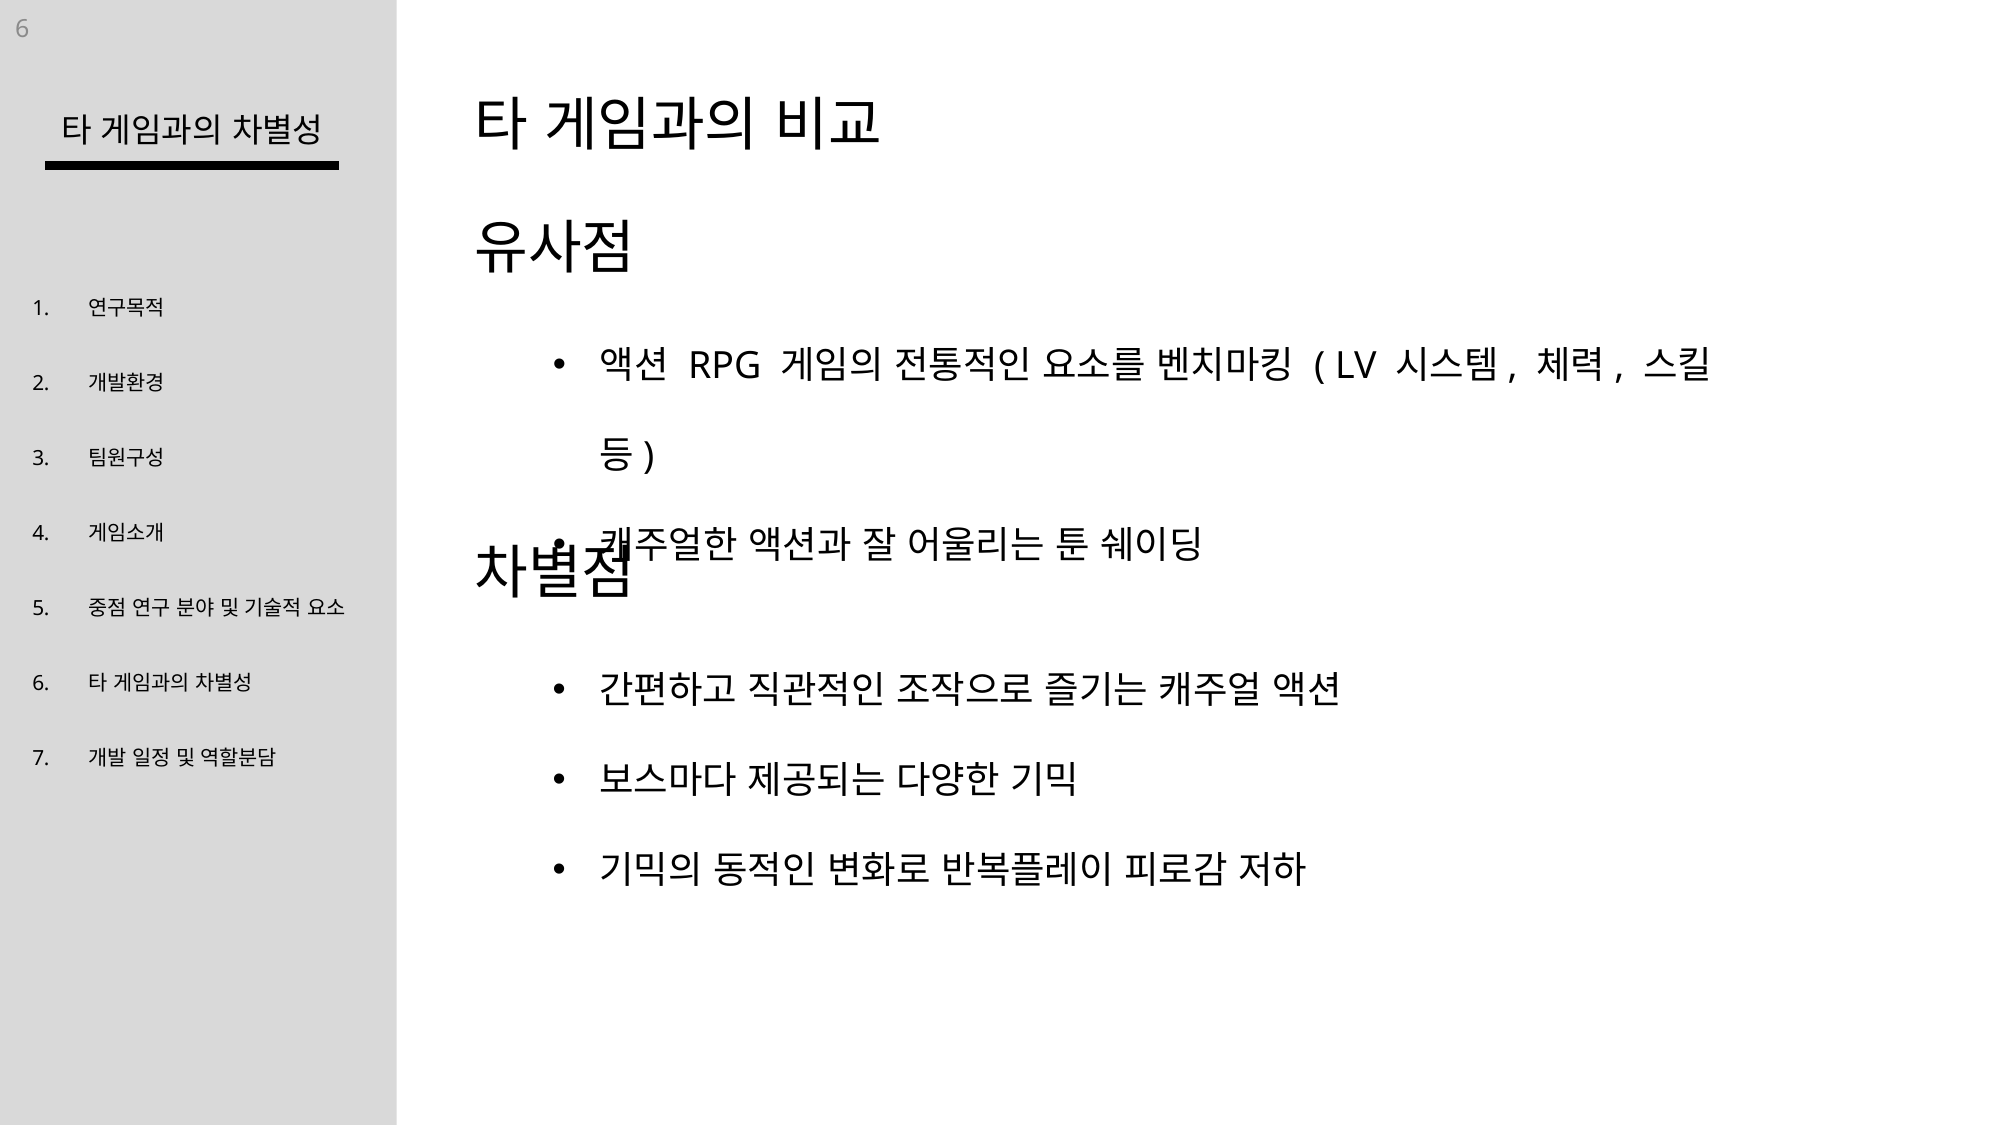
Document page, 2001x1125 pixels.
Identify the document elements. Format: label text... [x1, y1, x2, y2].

text_box [0, 60, 398, 1125]
text_box 유사점 [459, 202, 690, 288]
text_box 타 게임과의 차별성 [11, 102, 373, 157]
text_box 차별점 [459, 527, 690, 613]
text_box 6 [0, 0, 450, 60]
text_box 액션 RPG 게임의 전통적인 요소를 벤치마킹 ( LV 시스템, 체력, 스킬 등) 캐주얼한 액션과 잘 어울리는 툰 쉐이딩 [538, 288, 1791, 573]
text_box 타 게임과의 비교 [459, 79, 1290, 165]
text_box 연구목적 개발환경 팀원구성 게임소개 중점 연구 분야 및 기술적 요소 타 게임과의 차별성 개발 일정 및 역할분담 [17, 237, 379, 777]
text_box 간편하고 직관적인 조작으로 즐기는 캐주얼 액션 보스마다 제공되는 다양한 기믹 기믹의 동적인 변화로 반복플레이 피로감 저하 [537, 613, 1896, 899]
